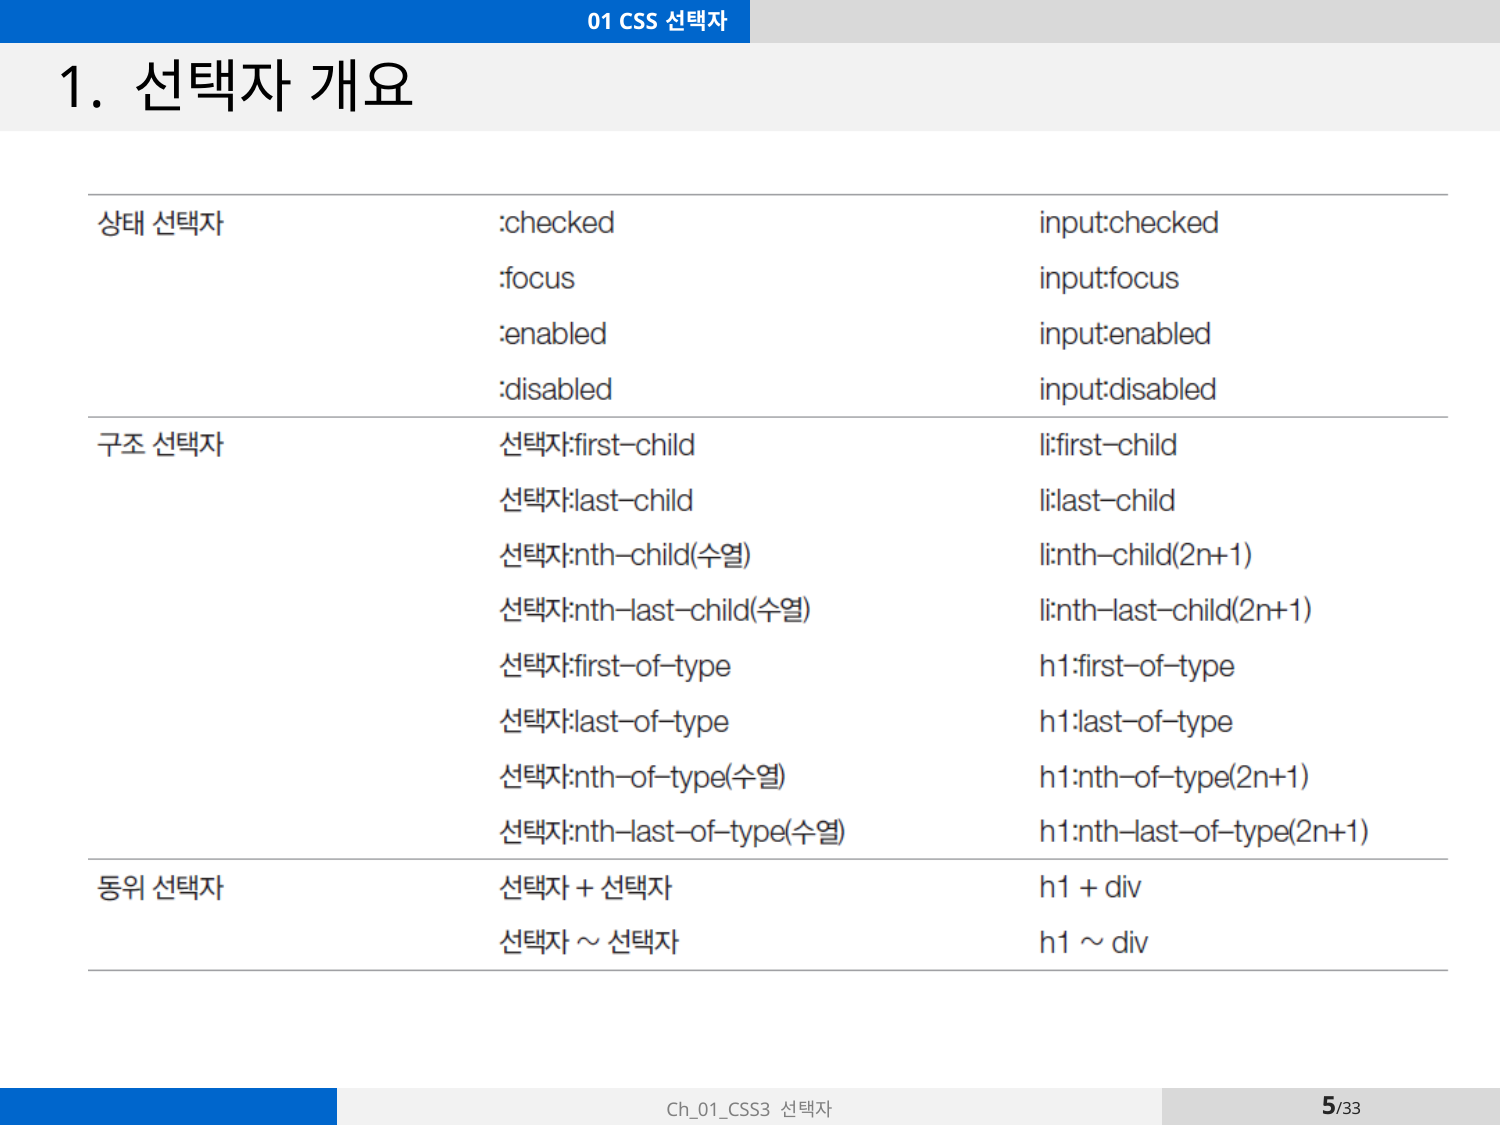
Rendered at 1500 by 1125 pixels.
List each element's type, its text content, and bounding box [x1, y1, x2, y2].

title 1. 선택자 개요 [41, 42, 1459, 128]
text_box 01 CSS 선택자 [0, 0, 743, 43]
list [88, 190, 1451, 974]
